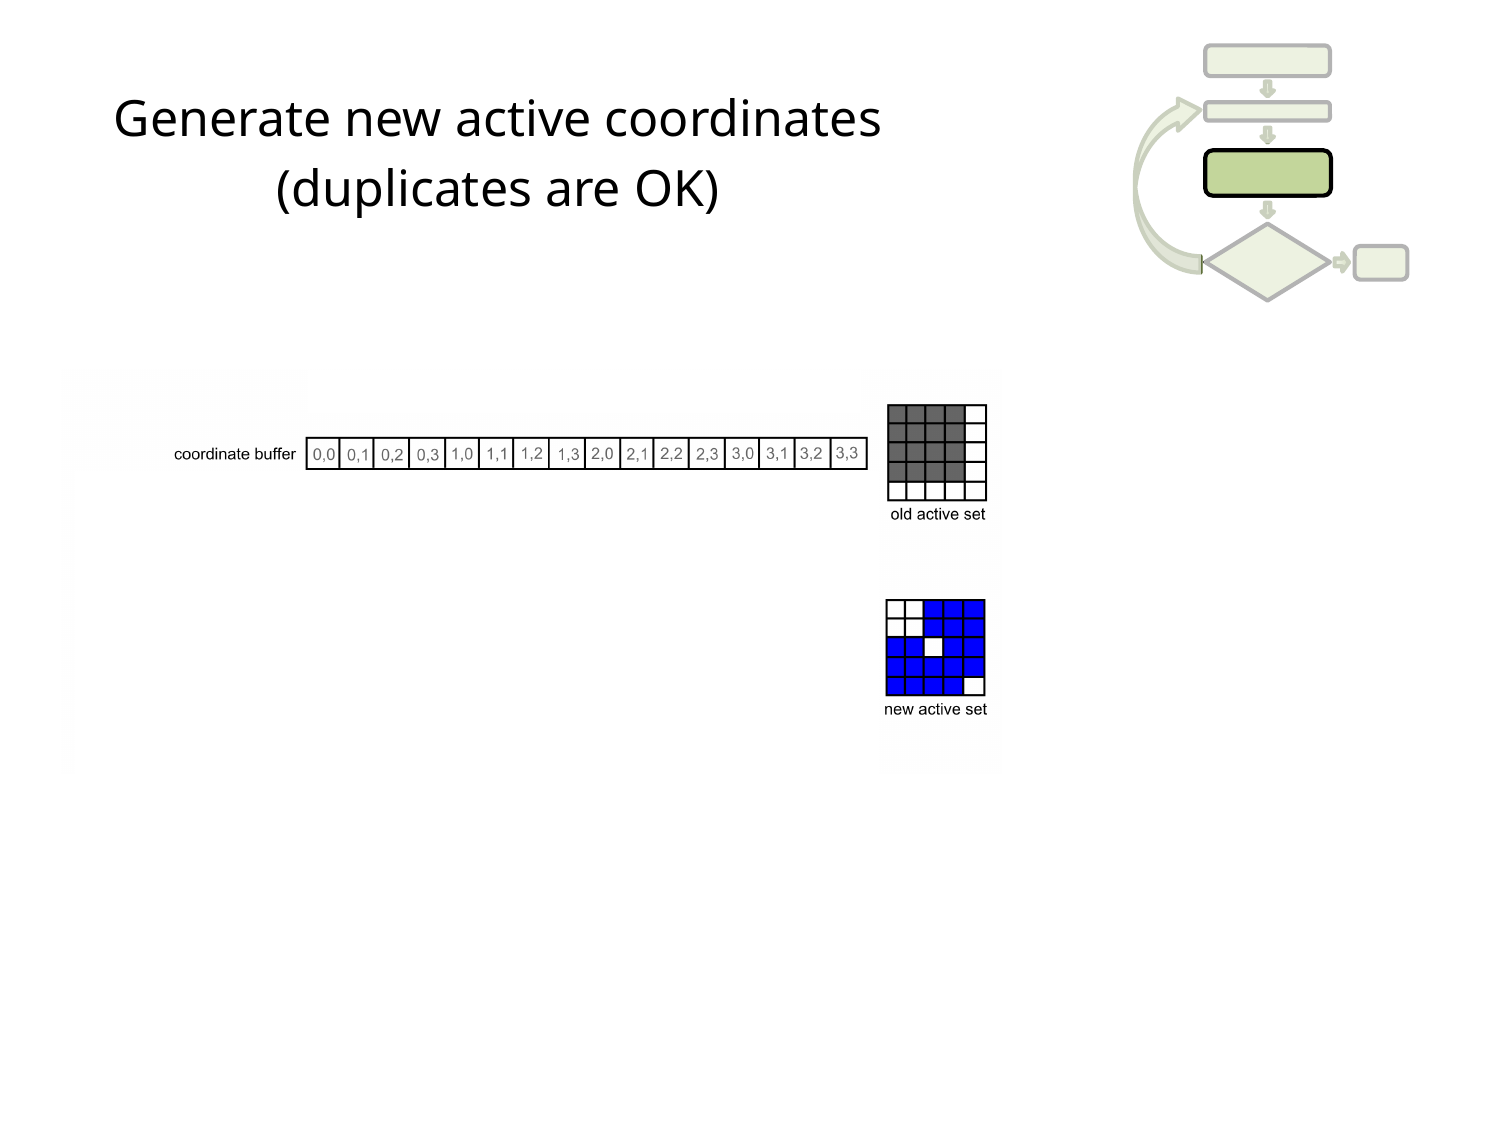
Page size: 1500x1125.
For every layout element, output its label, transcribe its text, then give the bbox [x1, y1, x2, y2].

text_box Generate new active coordinates (duplicates are OK) [35, 79, 961, 211]
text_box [1063, 34, 1426, 310]
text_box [61, 369, 1002, 780]
